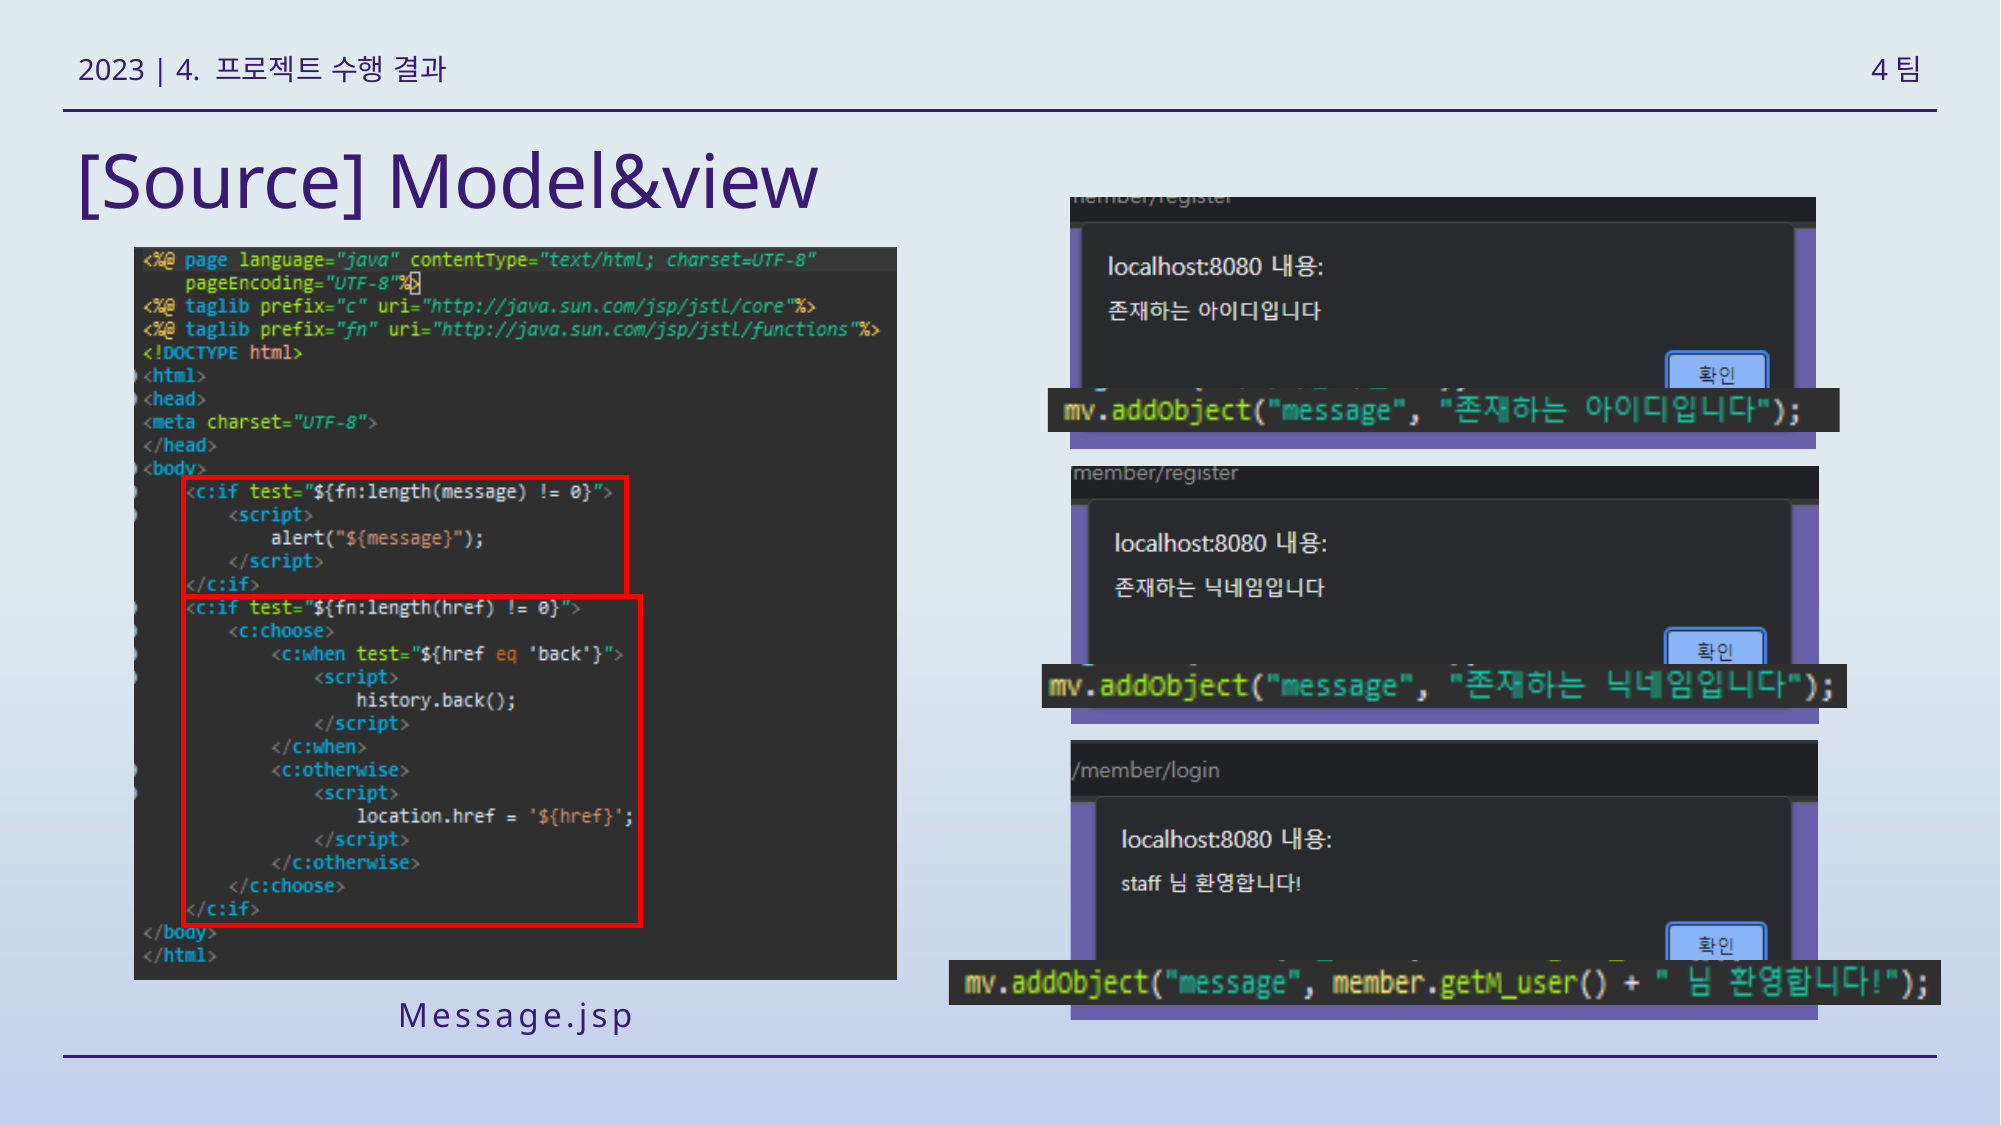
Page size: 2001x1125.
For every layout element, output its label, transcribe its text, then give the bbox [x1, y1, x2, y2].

text_box 4팀 [1306, 43, 1937, 94]
picture [948, 740, 1941, 1020]
text_box [Source] Model&view [61, 125, 1359, 231]
picture [1041, 465, 1847, 724]
picture [1047, 197, 1840, 450]
picture [134, 247, 897, 980]
text_box 2023 | 4. 프로젝트 수행 결과 [63, 43, 694, 94]
text_box Message.jsp [338, 986, 692, 1042]
